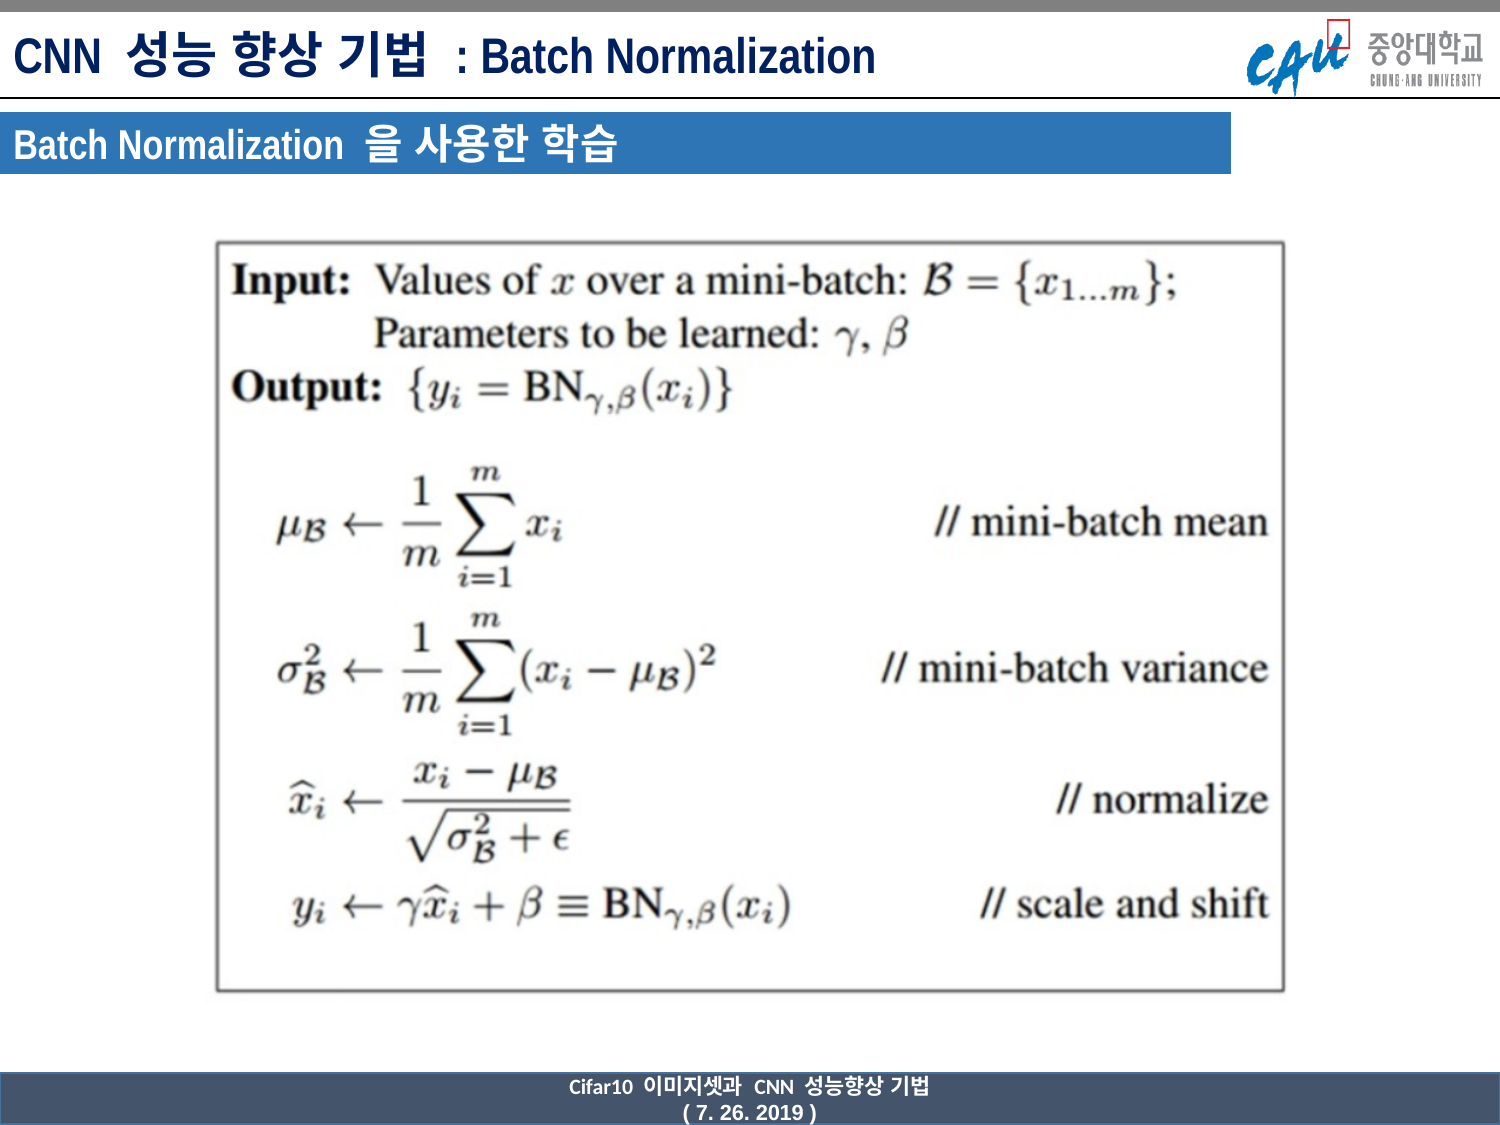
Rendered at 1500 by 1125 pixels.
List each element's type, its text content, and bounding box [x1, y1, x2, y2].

picture [1227, 5, 1500, 110]
text_box Batch Normalization 을 사용한 학습 [0, 112, 1231, 174]
text_box CNN 성능 향상 기법 : Batch Normalization [0, 4, 1173, 103]
picture [201, 228, 1299, 1012]
